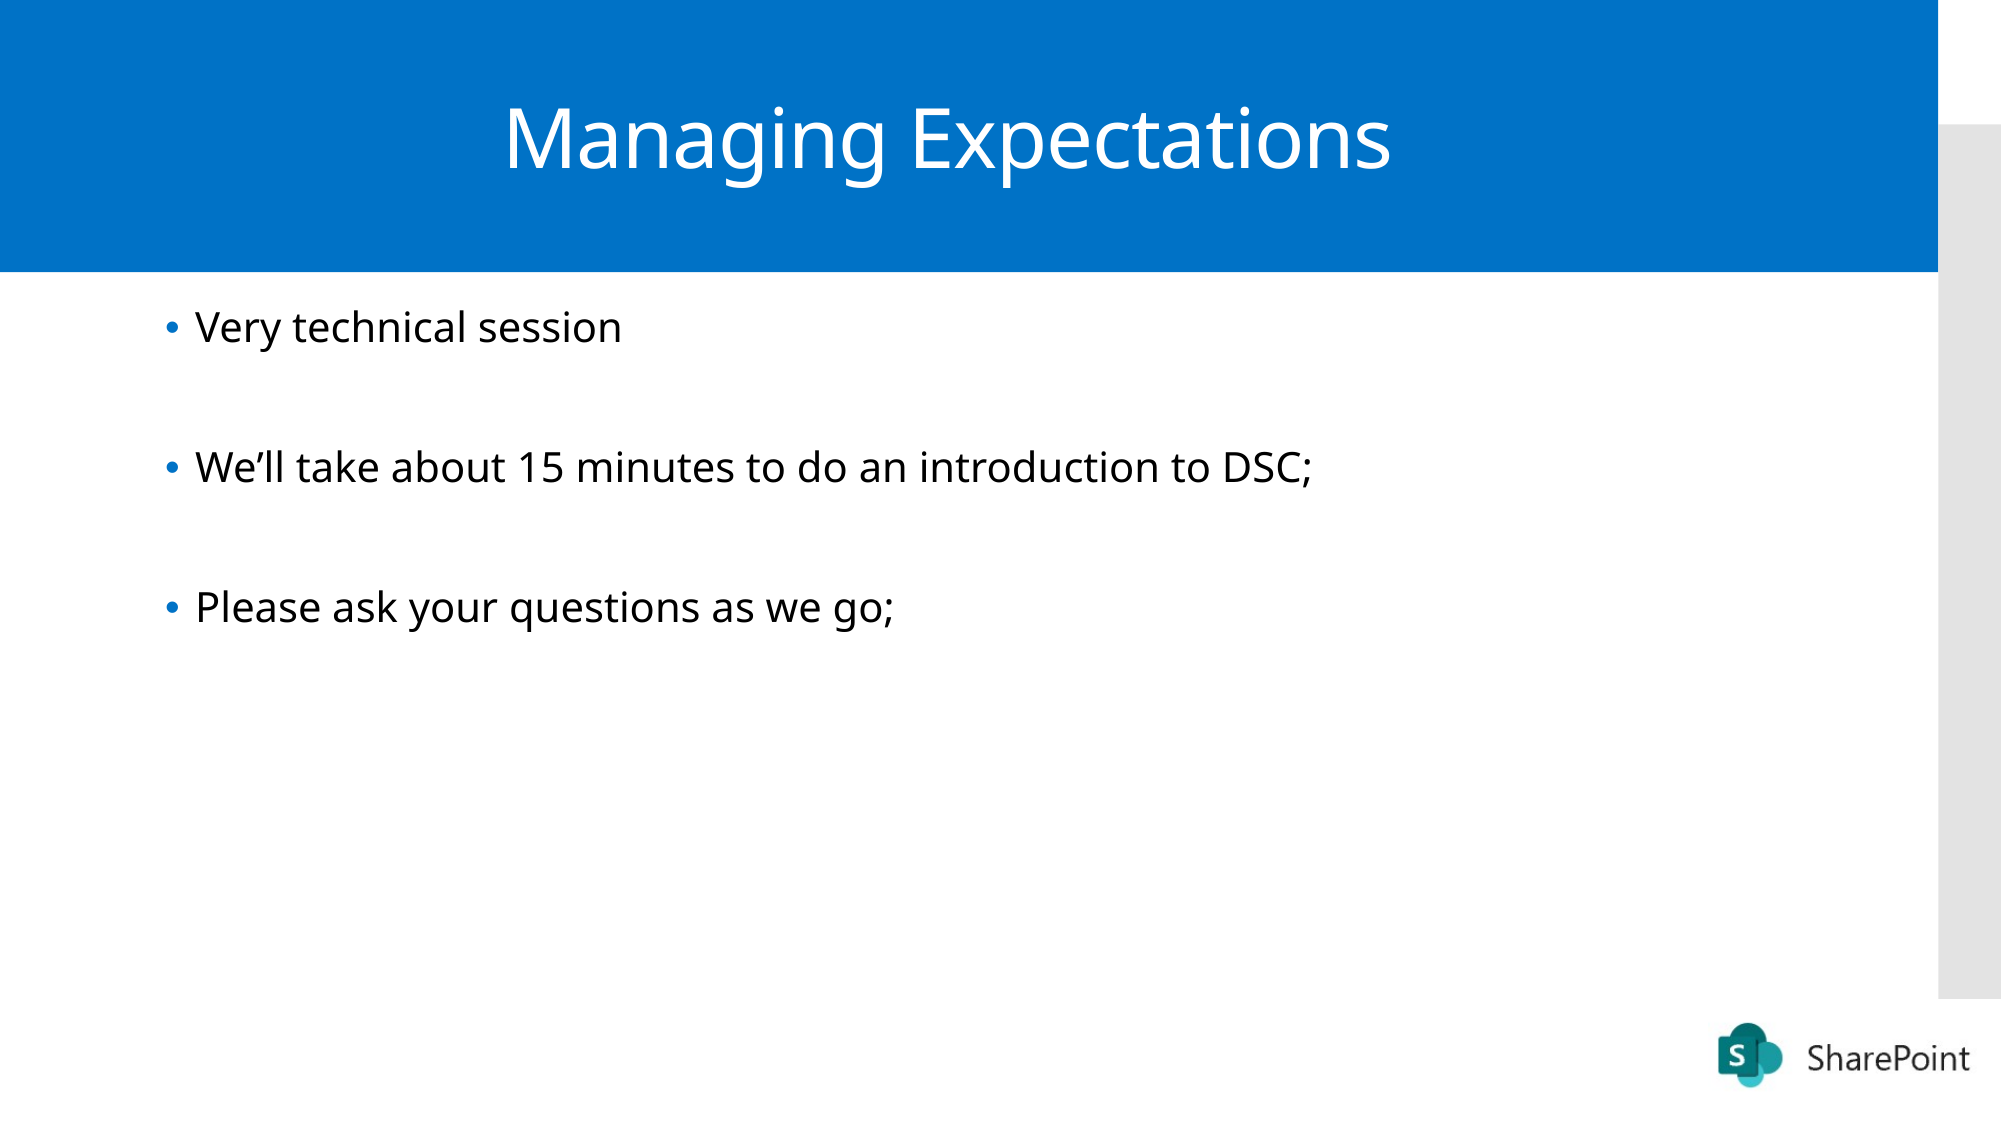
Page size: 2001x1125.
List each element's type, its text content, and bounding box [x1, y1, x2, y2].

list Very technical session We’ll take about 15 minutes to do an introduction to DSC; Please ask your questions as we go; [150, 299, 1870, 998]
title Managing Expectations [26, 26, 1870, 257]
picture [1708, 1006, 1987, 1099]
